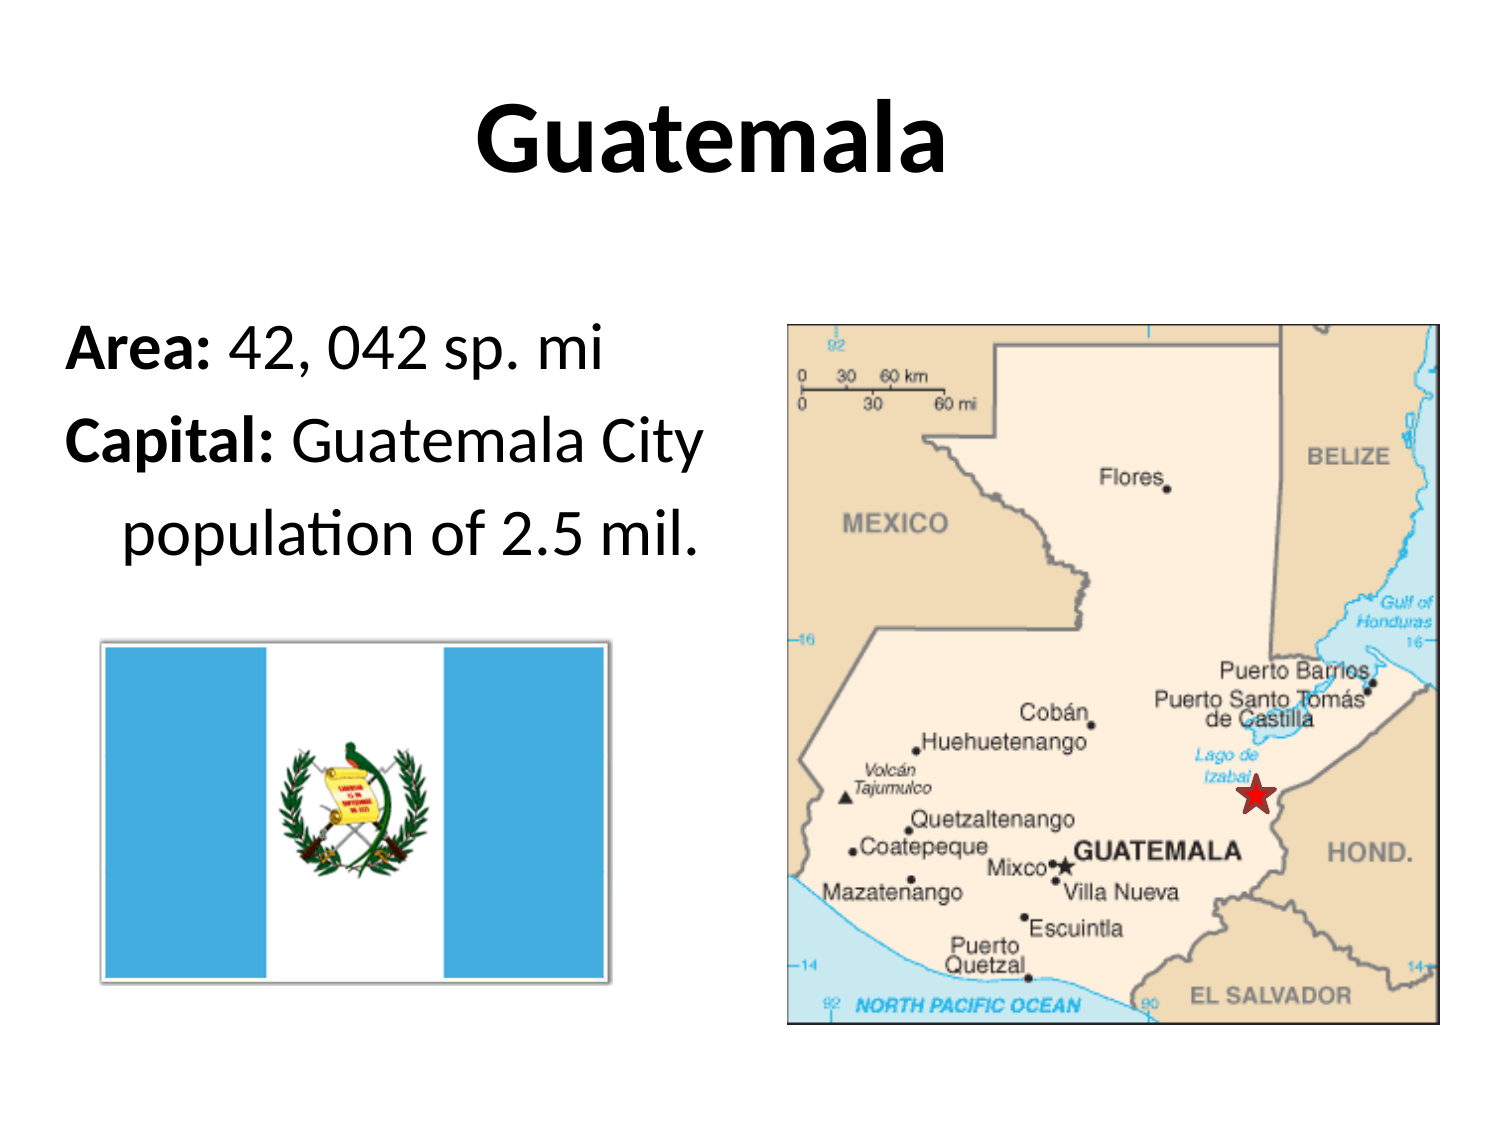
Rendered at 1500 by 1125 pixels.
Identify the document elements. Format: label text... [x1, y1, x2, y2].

list Area: 42, 042 sp. mi Capital: Guatemala City population of 2.5 mil. [50, 295, 800, 1038]
picture [99, 637, 613, 986]
title Guatemala [37, 37, 1388, 225]
picture [787, 324, 1441, 1026]
